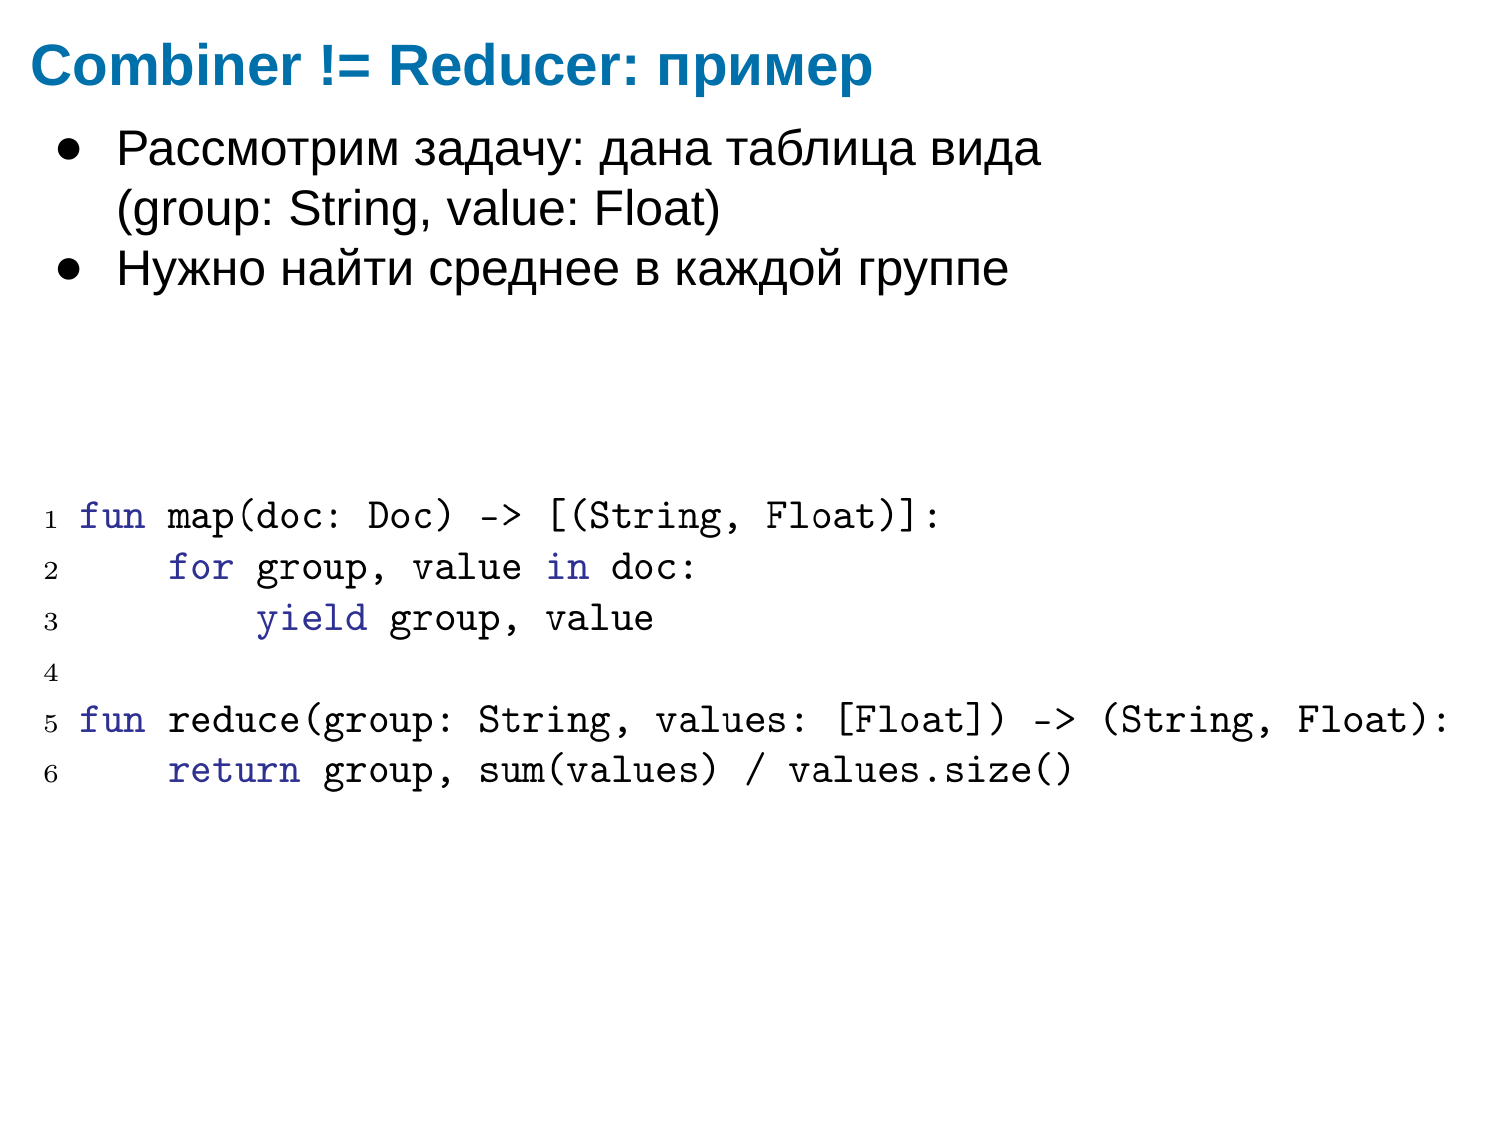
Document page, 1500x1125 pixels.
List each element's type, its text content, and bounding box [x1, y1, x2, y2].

list Рассмотрим задачу: дана таблица вида (group: String, value: Float) Нужно найти среднее в каждой группе [40, 115, 1459, 331]
picture [24, 489, 1476, 797]
title Combiner != Reducer: пример [30, 27, 1470, 101]
